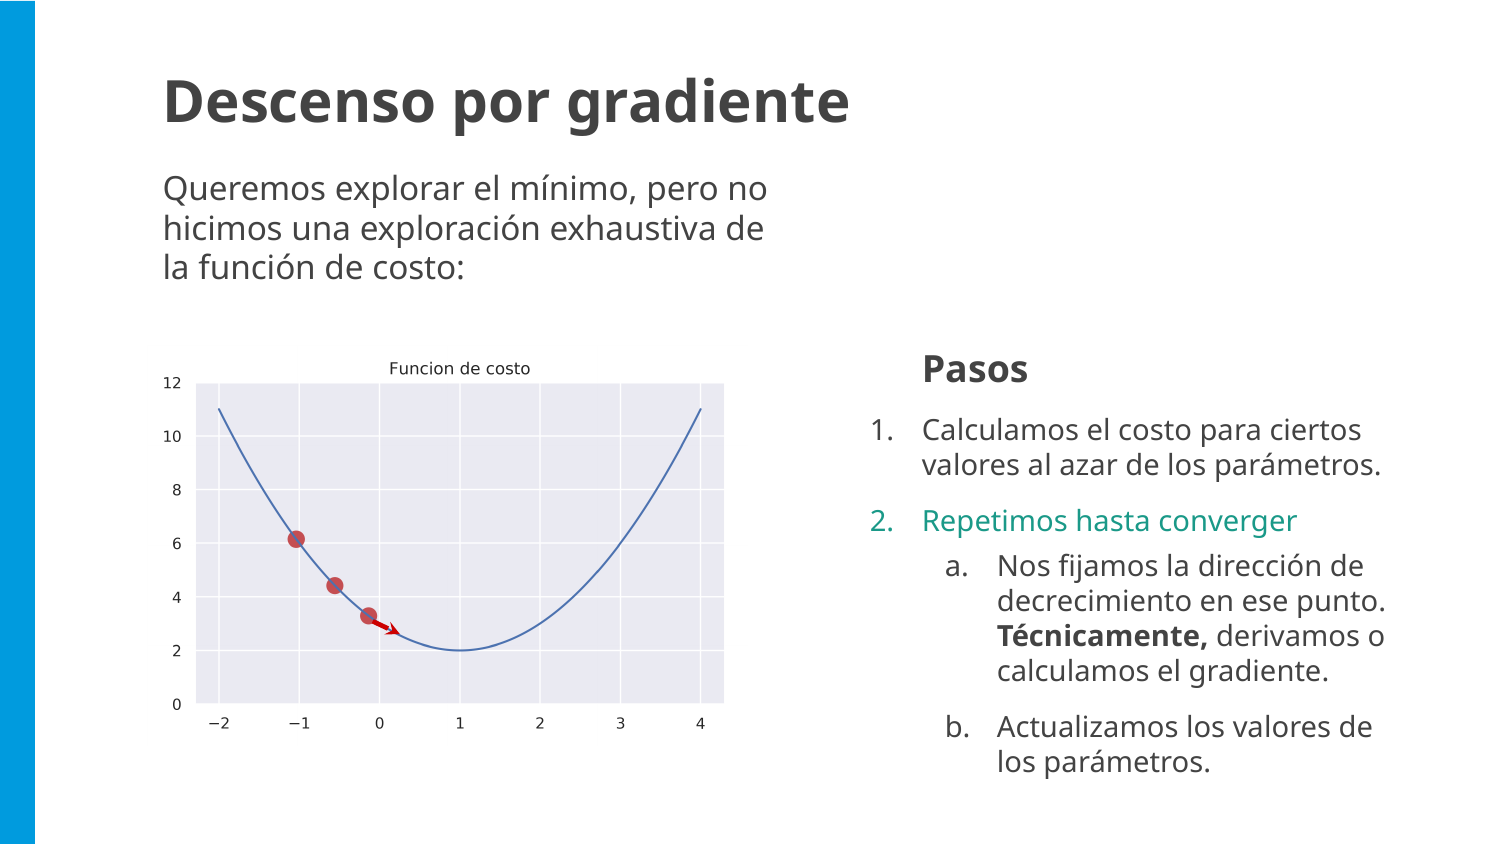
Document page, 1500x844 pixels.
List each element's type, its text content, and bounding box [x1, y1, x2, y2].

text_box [372, 621, 401, 635]
picture [147, 344, 748, 746]
text_box Pasos Calculamos el costo para ciertos valores al azar de los parámetros. Repetimos hasta converger Nos fijamos la dirección de decrecimiento en ese punto. Técnicamente, derivamos o calculamos el gradiente. Actualizamos los valores de los parámetros. [831, 330, 1432, 726]
text_box Descenso por gradiente [147, 49, 1350, 146]
text_box Queremos explorar el mínimo, pero no hicimos una exploración exhaustiva de la función de costo: [147, 159, 800, 283]
